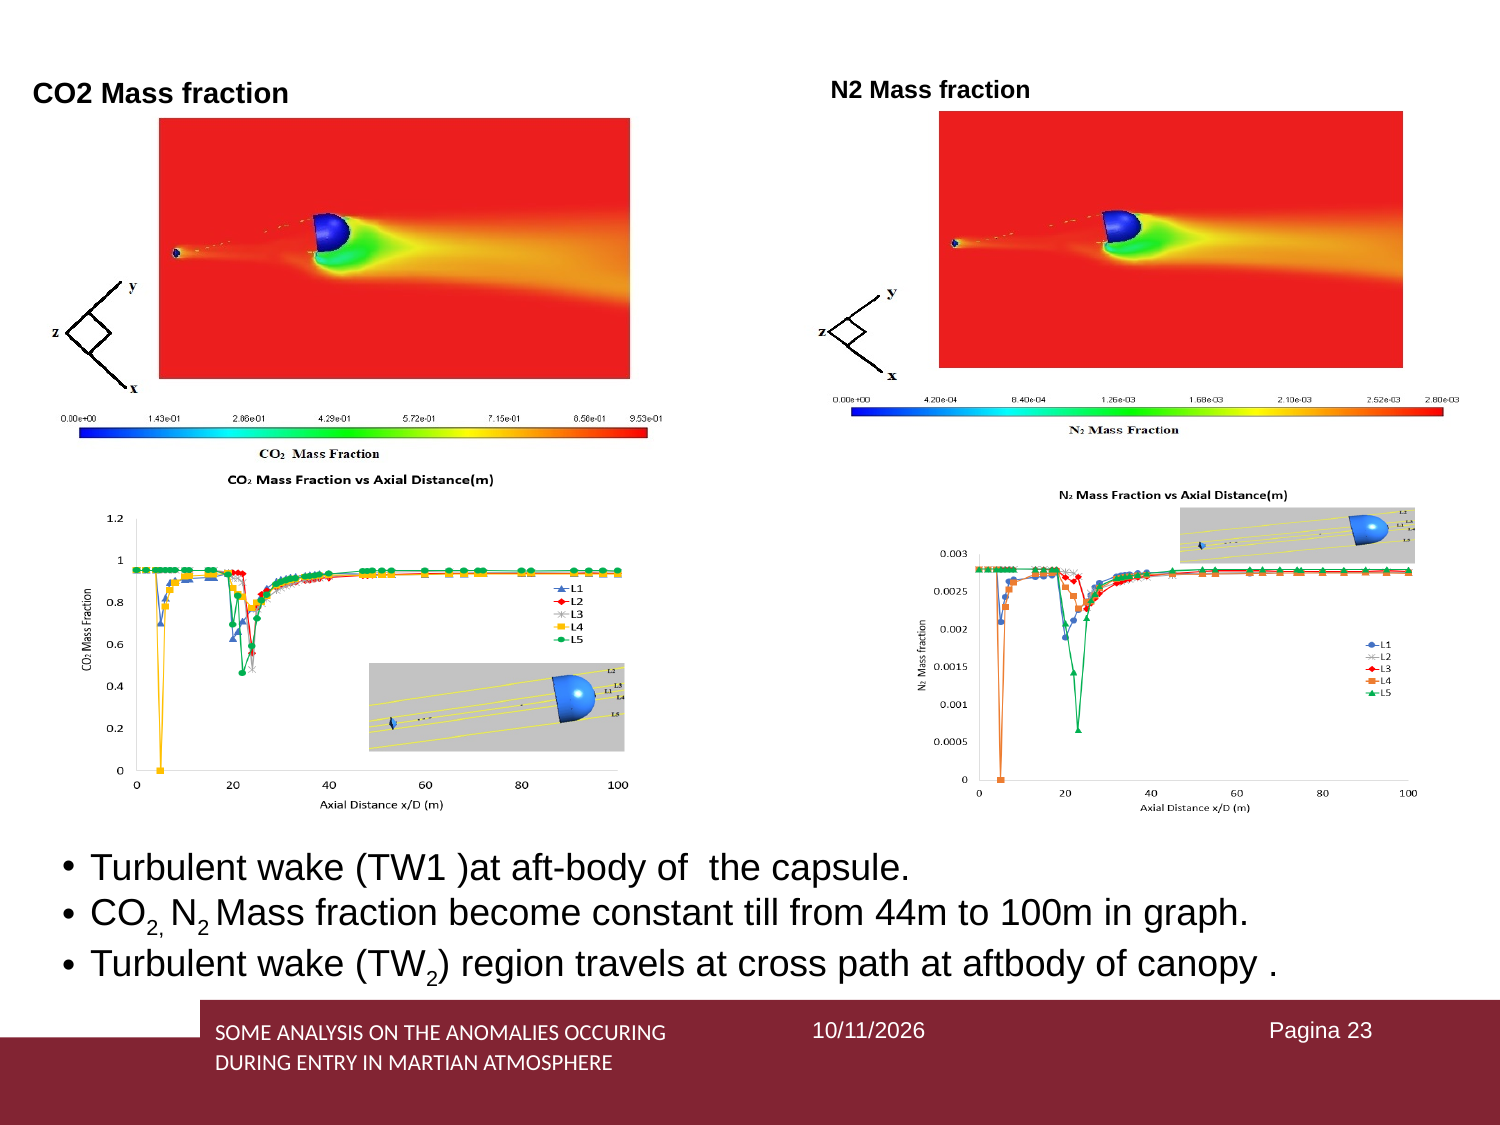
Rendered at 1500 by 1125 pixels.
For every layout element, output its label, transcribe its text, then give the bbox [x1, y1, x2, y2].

picture [32, 114, 675, 823]
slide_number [713, 1021, 1025, 1084]
list CO2 Mass fraction [17, 66, 791, 906]
picture [773, 102, 1472, 455]
list N2 Mass fraction [815, 66, 1483, 906]
slide_number Pagina 23 [1074, 1021, 1388, 1084]
picture [906, 481, 1426, 836]
text_box Turbulent wake (TW1 )at aft-body of the capsule. CO2, N2 Mass fraction become constant till from 44m to 100m in graph. Turbulent wake (TW2) region travels at cross path at aftbody of canopy . [47, 835, 1471, 1021]
footer SOME ANALYSIS ON THE ANOMALIES OCCURING DURING ENTRY IN MARTIAN ATMOSPHERE [200, 1021, 713, 1084]
